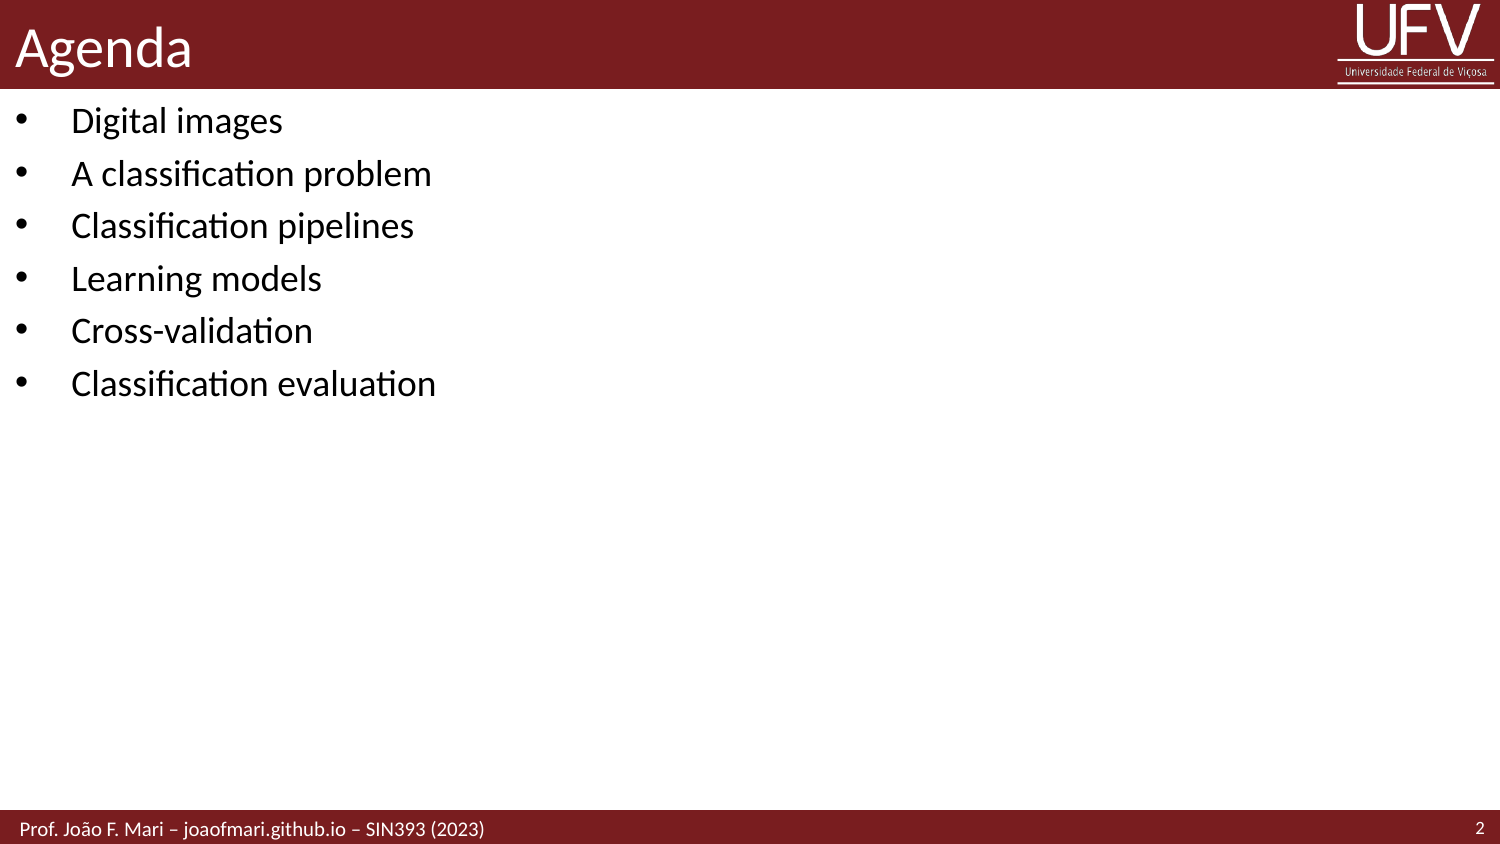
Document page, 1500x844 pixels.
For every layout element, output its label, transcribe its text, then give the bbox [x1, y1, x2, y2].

footer Prof. João F. Mari – joaofmari.github.io – SIN393 (2023) [0, 812, 1034, 844]
title Agenda [0, 0, 1500, 88]
slide_number 2 [1328, 811, 1500, 844]
list Digital images A classification problem Classification pipelines Learning models Cross-validation Classification evaluation [0, 88, 1500, 812]
